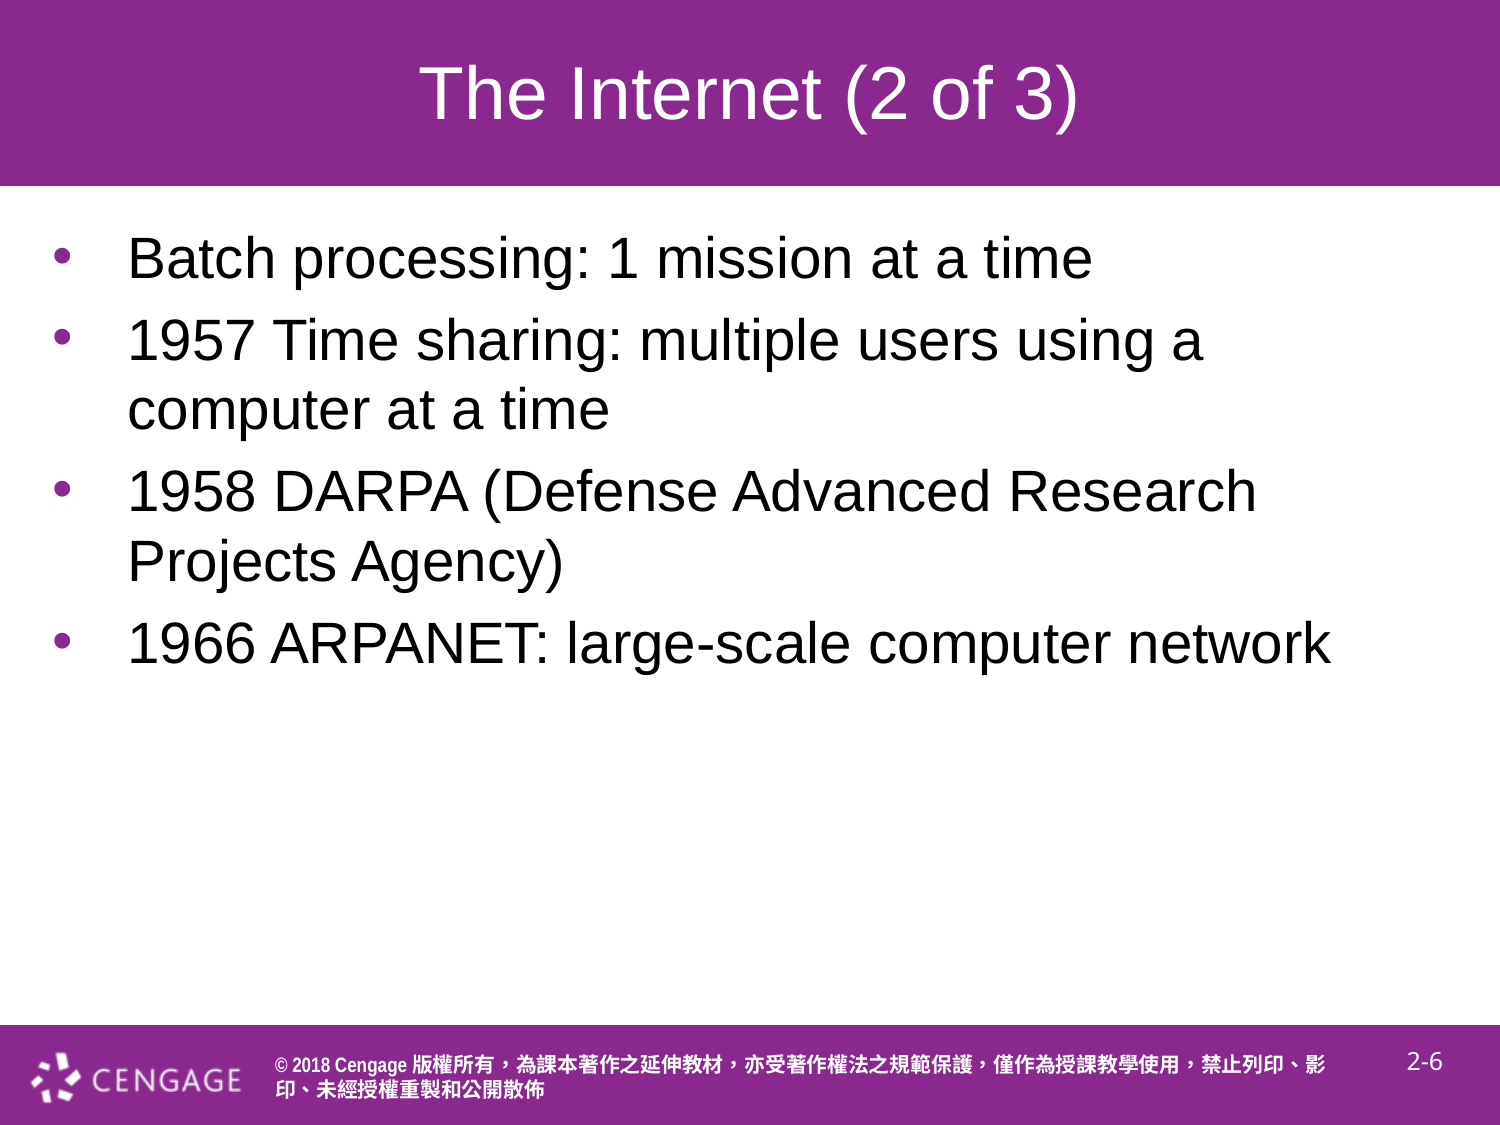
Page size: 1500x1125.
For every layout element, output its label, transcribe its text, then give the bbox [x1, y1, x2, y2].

picture [21, 1043, 246, 1111]
list Batch processing: 1 mission at a time 1957 Time sharing: multiple users using a computer at a time 1958 DARPA (Defense Advanced Research Projects Agency) 1966 ARPANET: large-scale computer network [37, 212, 1475, 1005]
title The Internet (2 of 3) [7, 4, 1493, 175]
